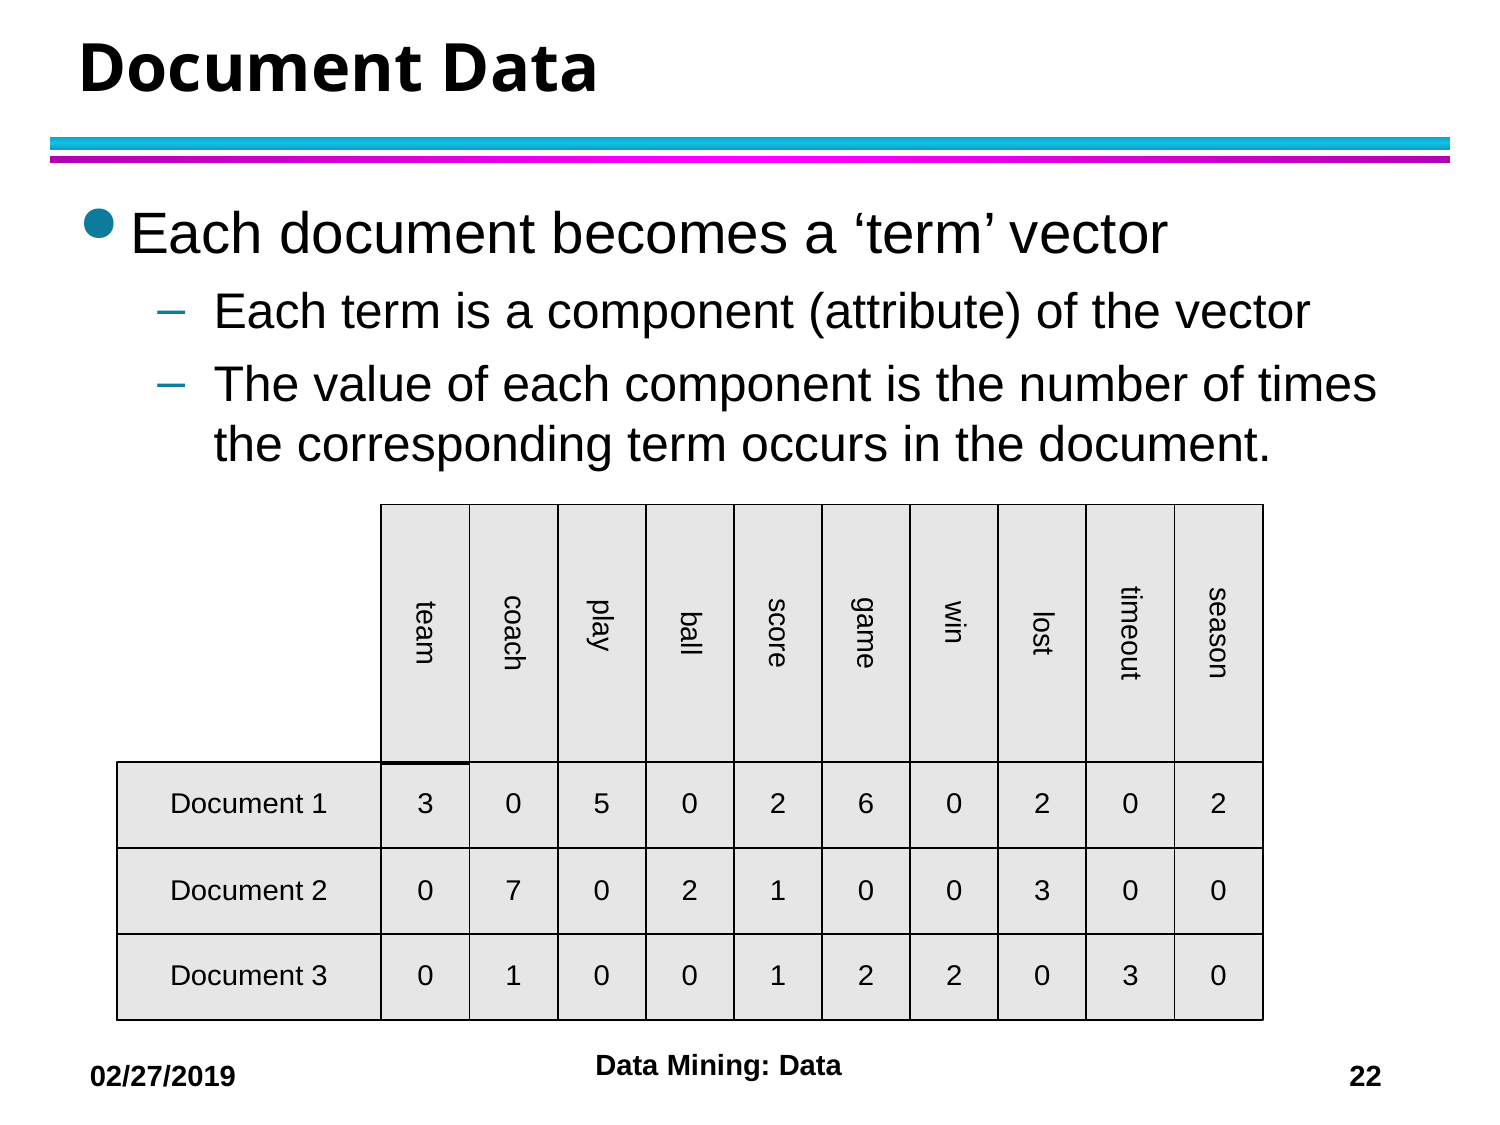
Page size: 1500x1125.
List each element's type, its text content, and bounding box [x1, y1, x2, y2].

title Document Data [62, 24, 1421, 113]
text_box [112, 499, 1268, 1025]
list Each document becomes a ‘term’ vector Each term is a component (attribute) of the vector The value of each component is the number of times the corresponding term occurs in the document. [67, 187, 1432, 1038]
